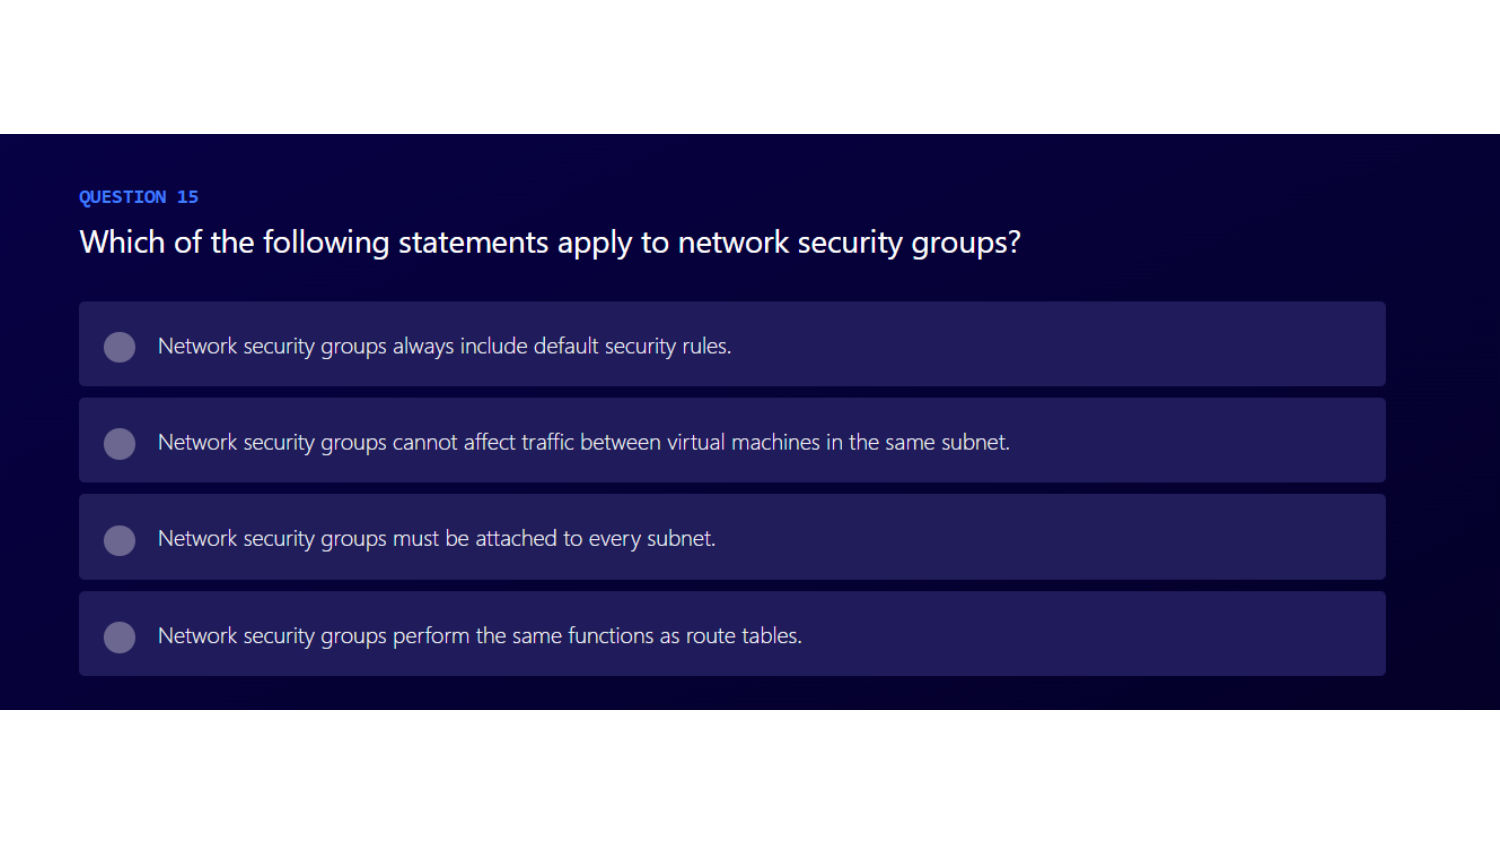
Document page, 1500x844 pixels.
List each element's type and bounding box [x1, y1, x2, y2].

picture [0, 134, 1500, 710]
